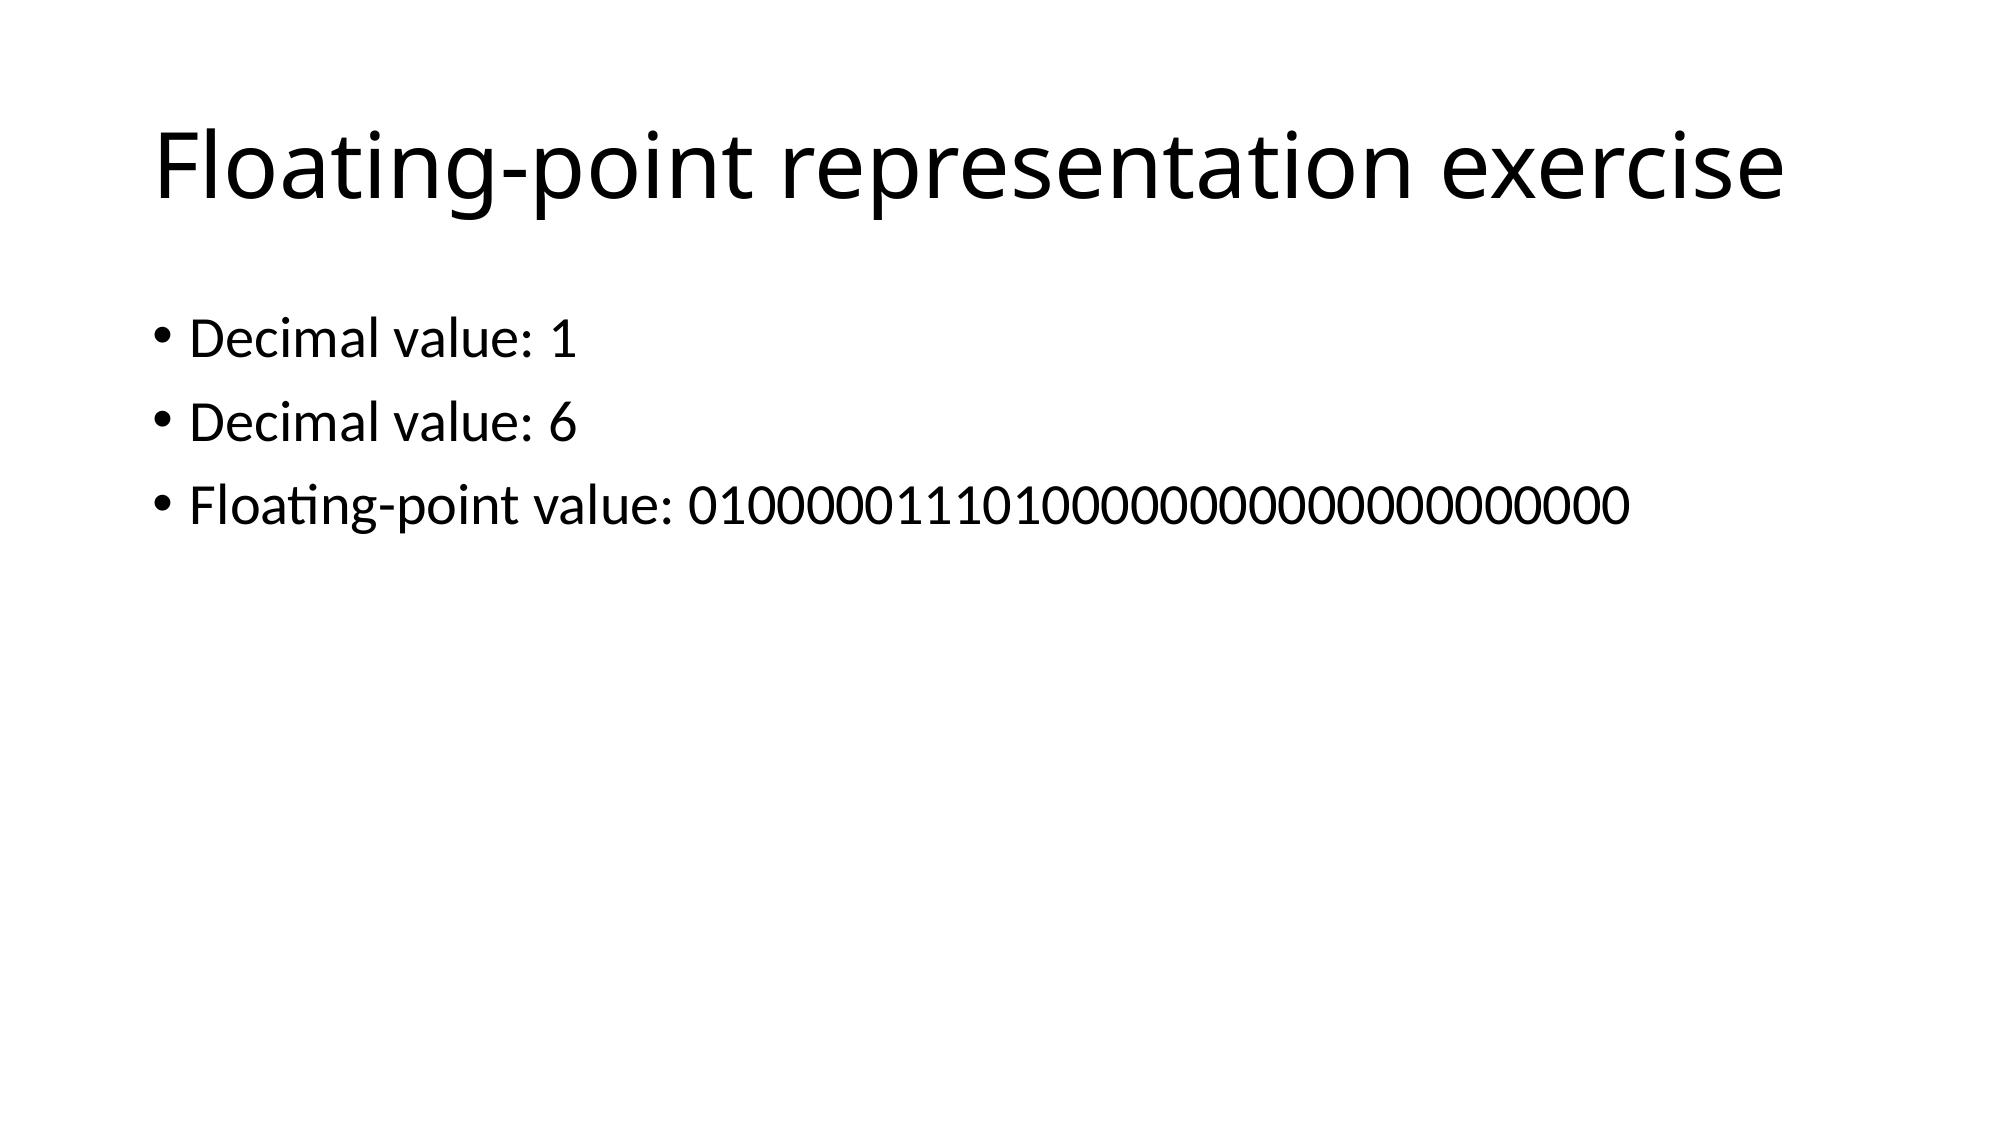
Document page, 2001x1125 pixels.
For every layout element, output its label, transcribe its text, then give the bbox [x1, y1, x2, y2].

title Floating-point representation exercise [137, 59, 1863, 278]
list Decimal value: 1 Decimal value: 6 Floating-point value: 01000001110100000000000000000000 [137, 299, 1863, 1014]
